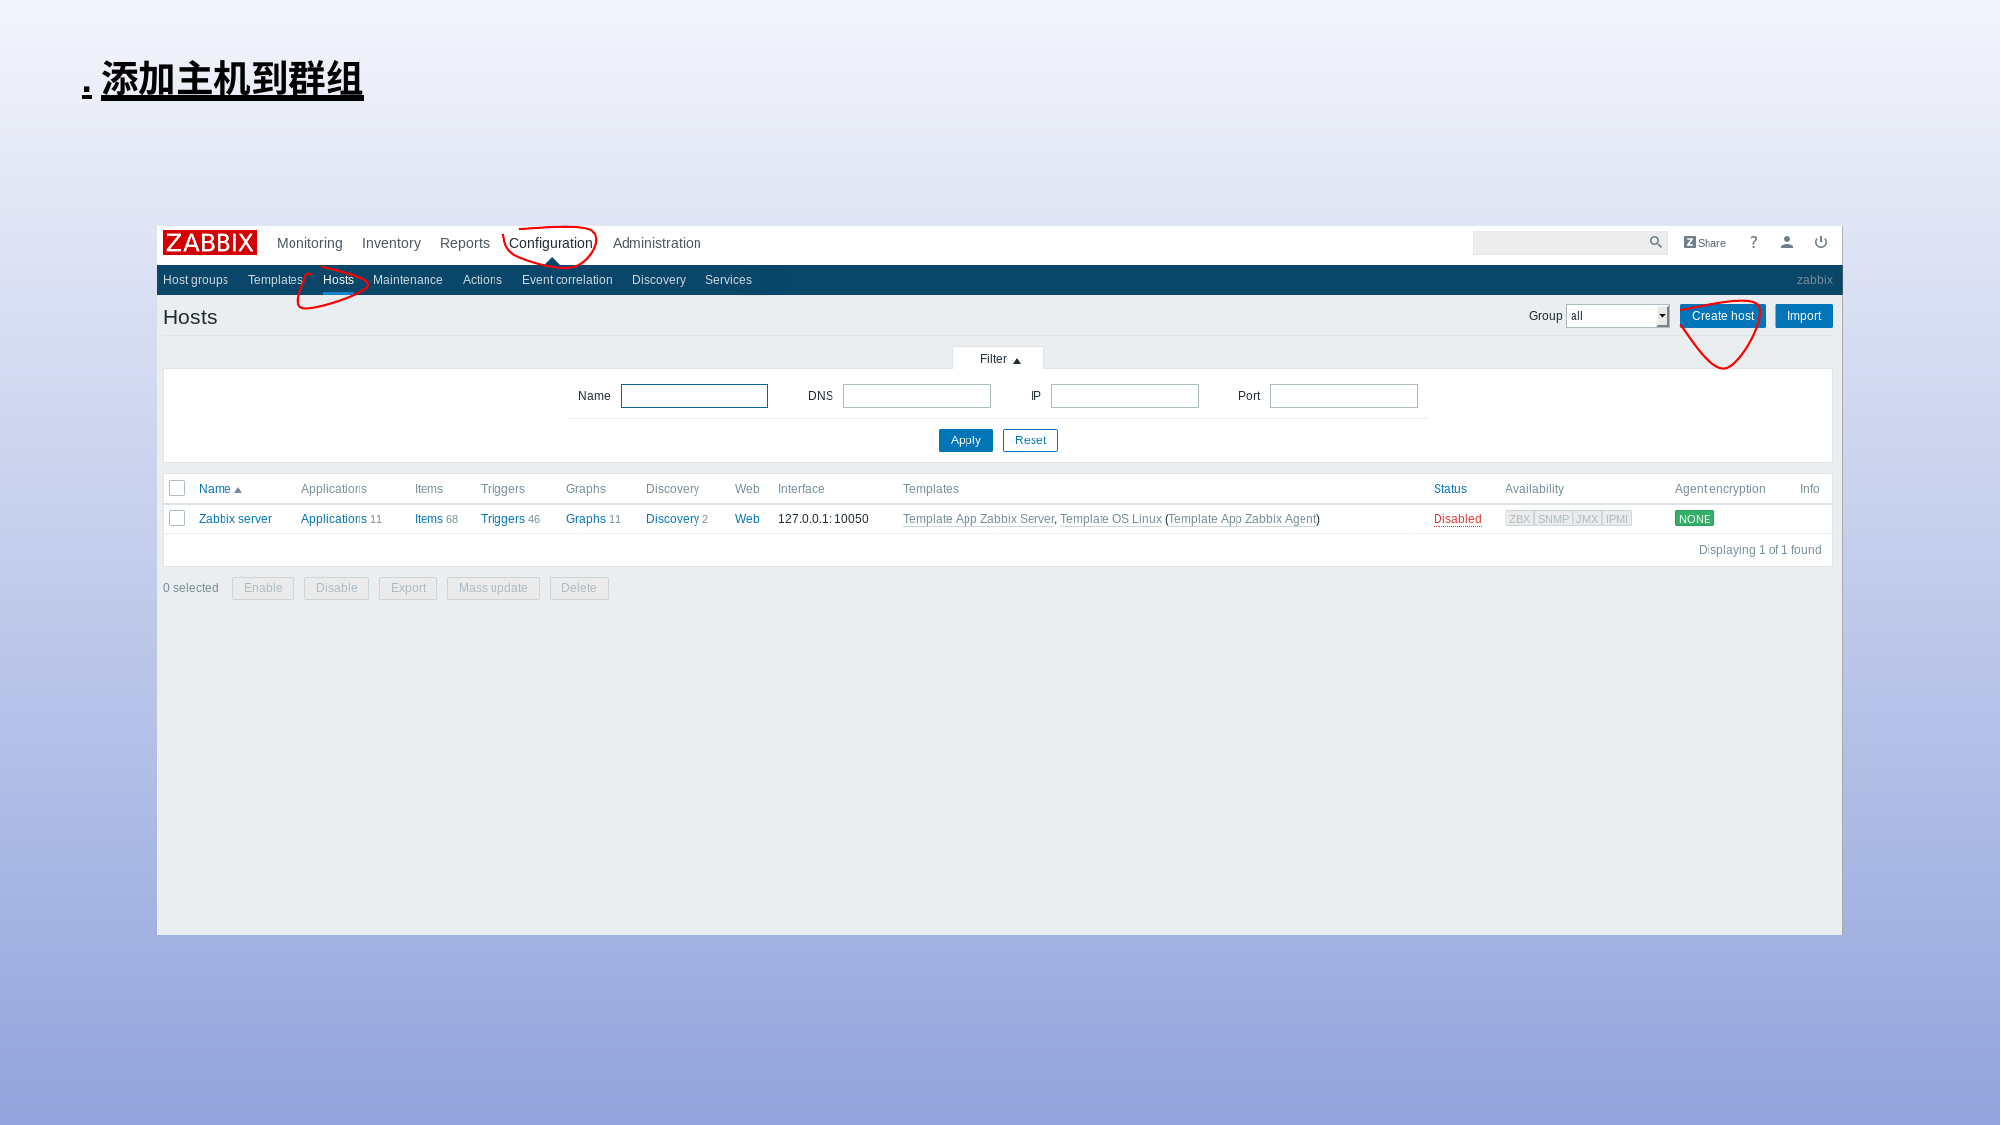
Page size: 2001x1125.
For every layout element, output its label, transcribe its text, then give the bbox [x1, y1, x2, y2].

text_box .添加主机到群组 [66, 47, 379, 108]
picture [157, 226, 1843, 935]
